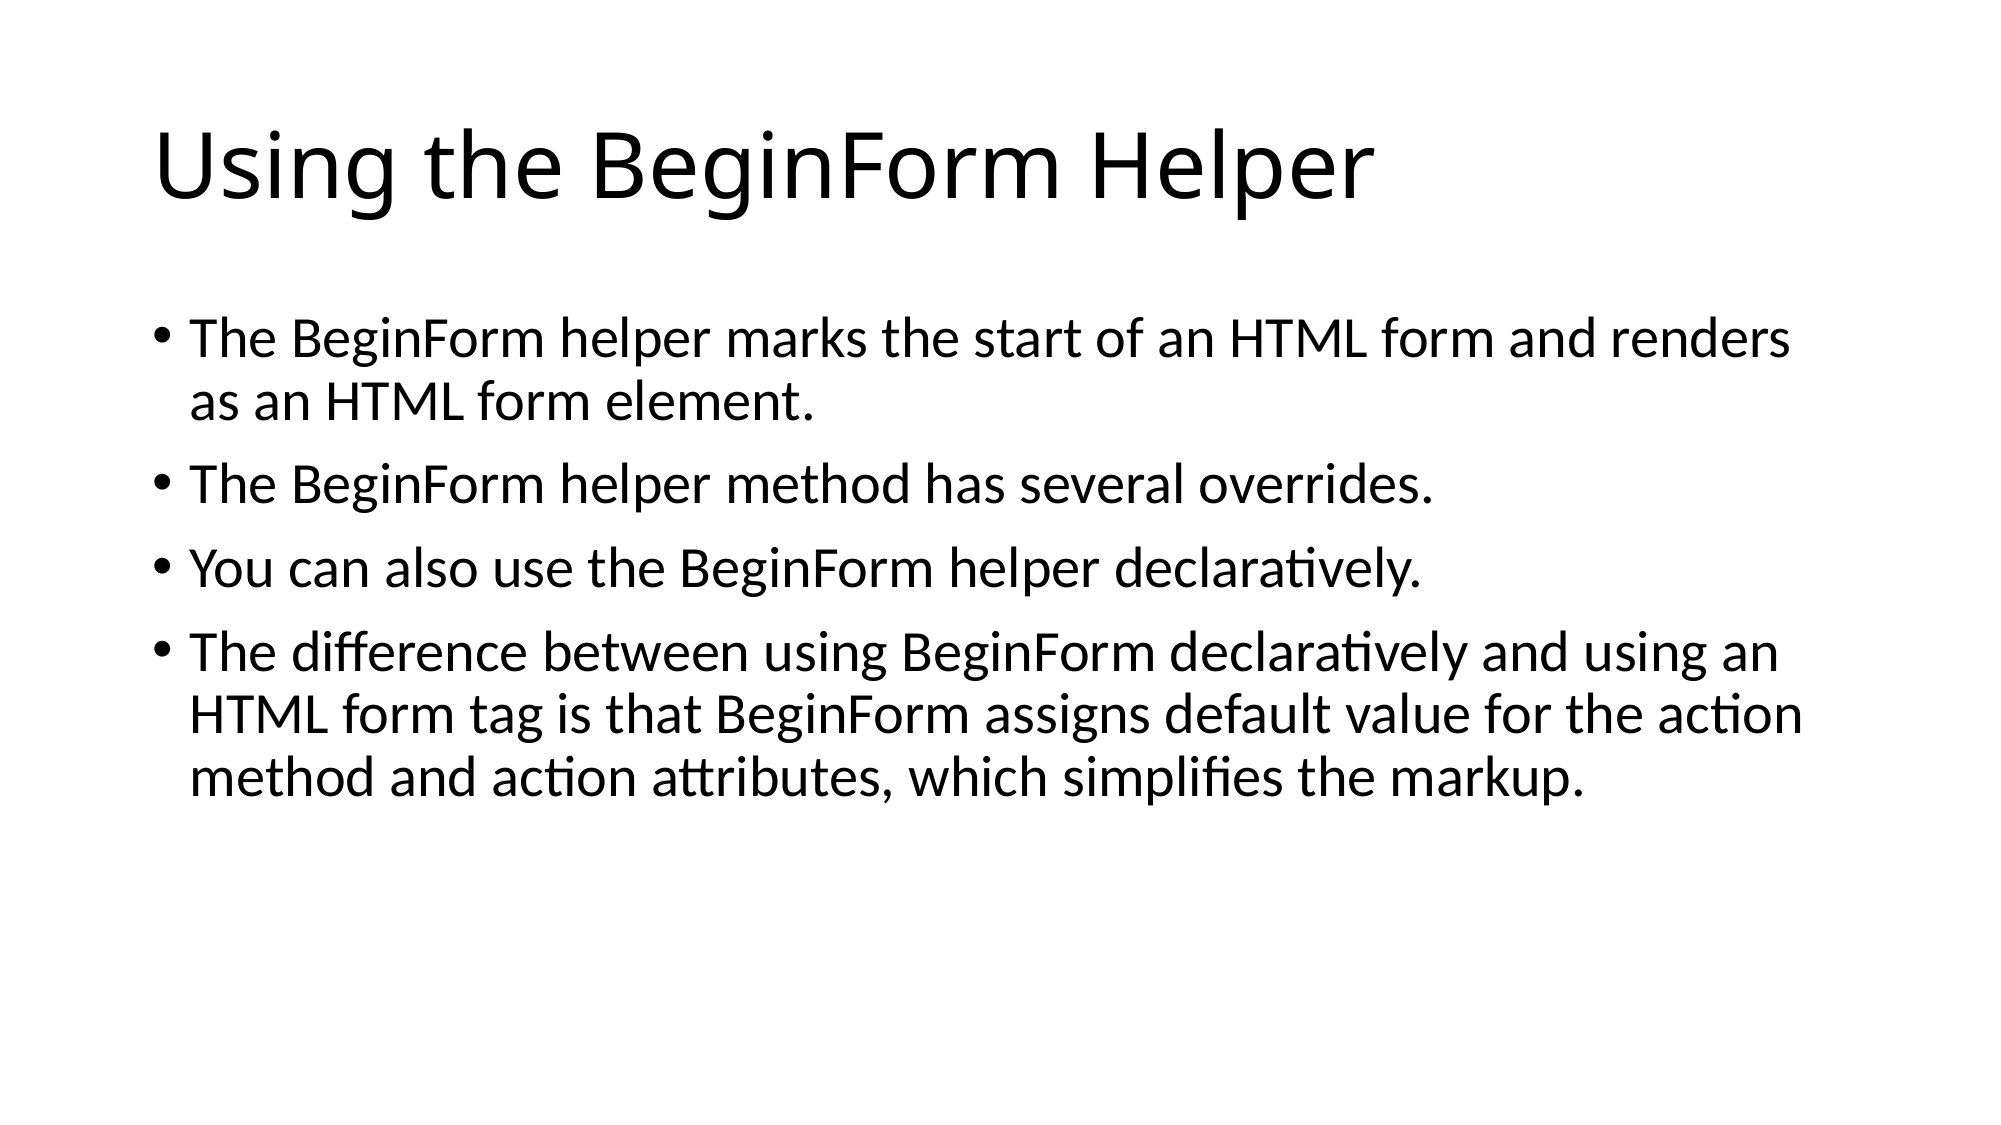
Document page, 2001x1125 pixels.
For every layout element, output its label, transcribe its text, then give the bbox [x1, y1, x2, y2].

list The BeginForm helper marks the start of an HTML form and renders as an HTML form element. The BeginForm helper method has several overrides. You can also use the BeginForm helper declaratively. The difference between using BeginForm declaratively and using an HTML form tag is that BeginForm assigns default value for the action method and action attributes, which simplifies the markup. [137, 299, 1863, 1014]
title Using the BeginForm Helper [137, 59, 1863, 278]
